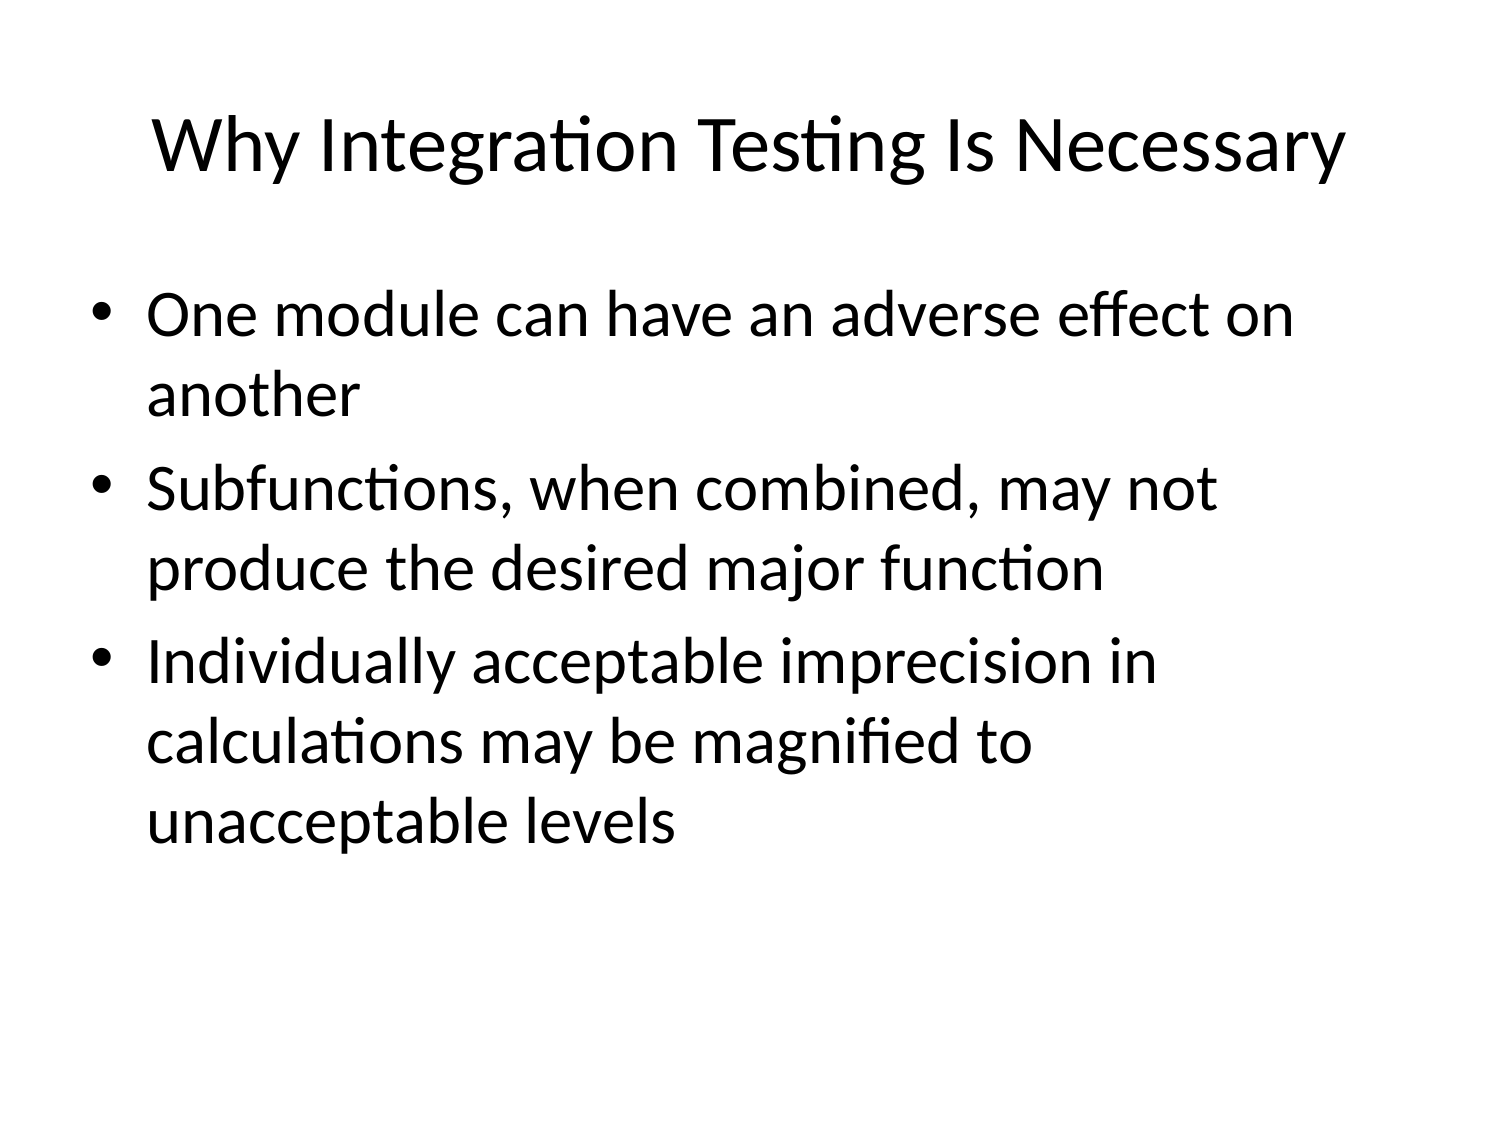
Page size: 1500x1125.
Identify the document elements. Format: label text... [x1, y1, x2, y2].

title Why Integration Testing Is Necessary [75, 45, 1425, 233]
list One module can have an adverse effect on another Subfunctions, when combined, may not produce the desired major function Individually acceptable imprecision in calculations may be magnified to unacceptable levels [75, 262, 1425, 1005]
